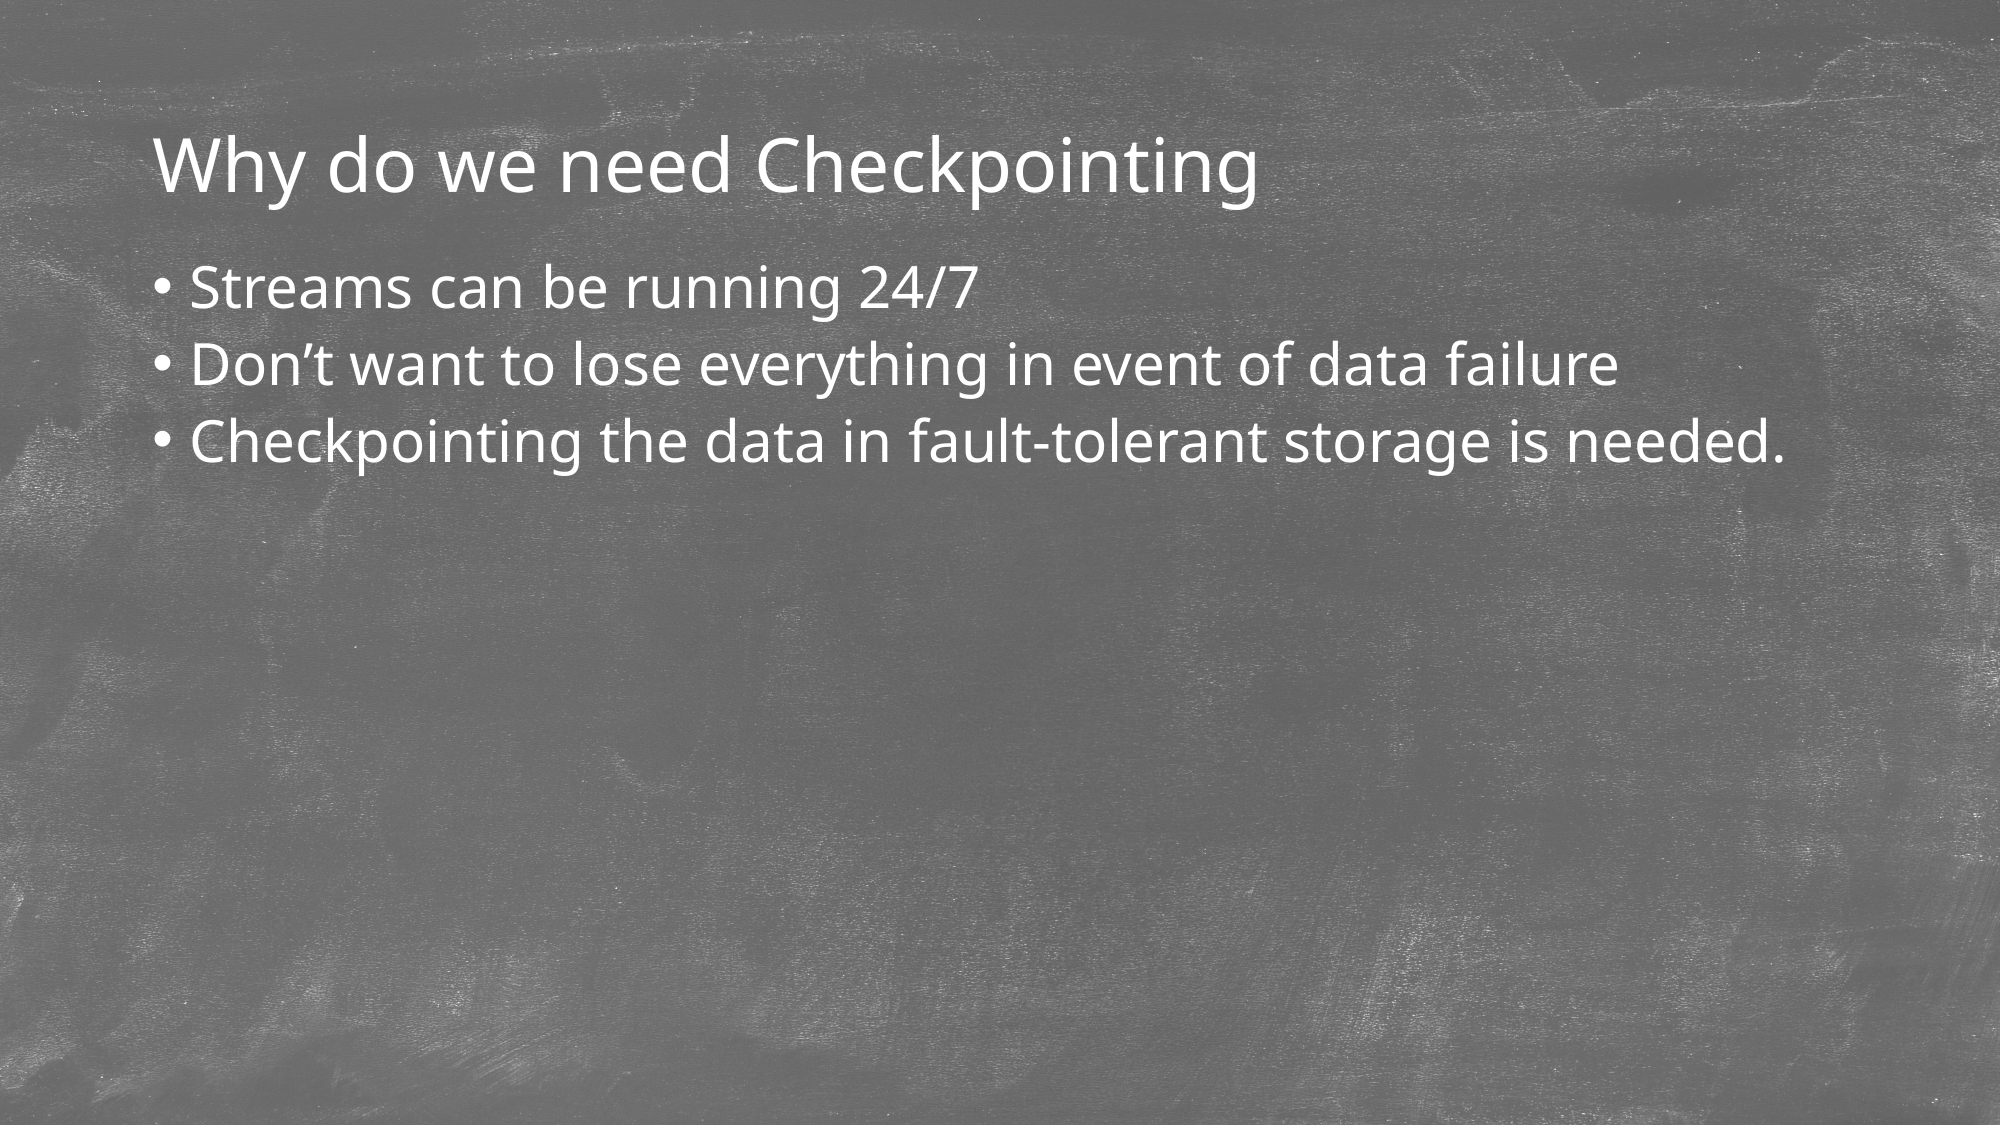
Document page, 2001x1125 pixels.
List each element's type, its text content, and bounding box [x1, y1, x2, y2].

list Streams can be running 24/7 Don’t want to lose everything in event of data failure Checkpointing the data in fault-tolerant storage is needed. [137, 256, 1863, 1080]
title Why do we need Checkpointing [137, 59, 1863, 256]
